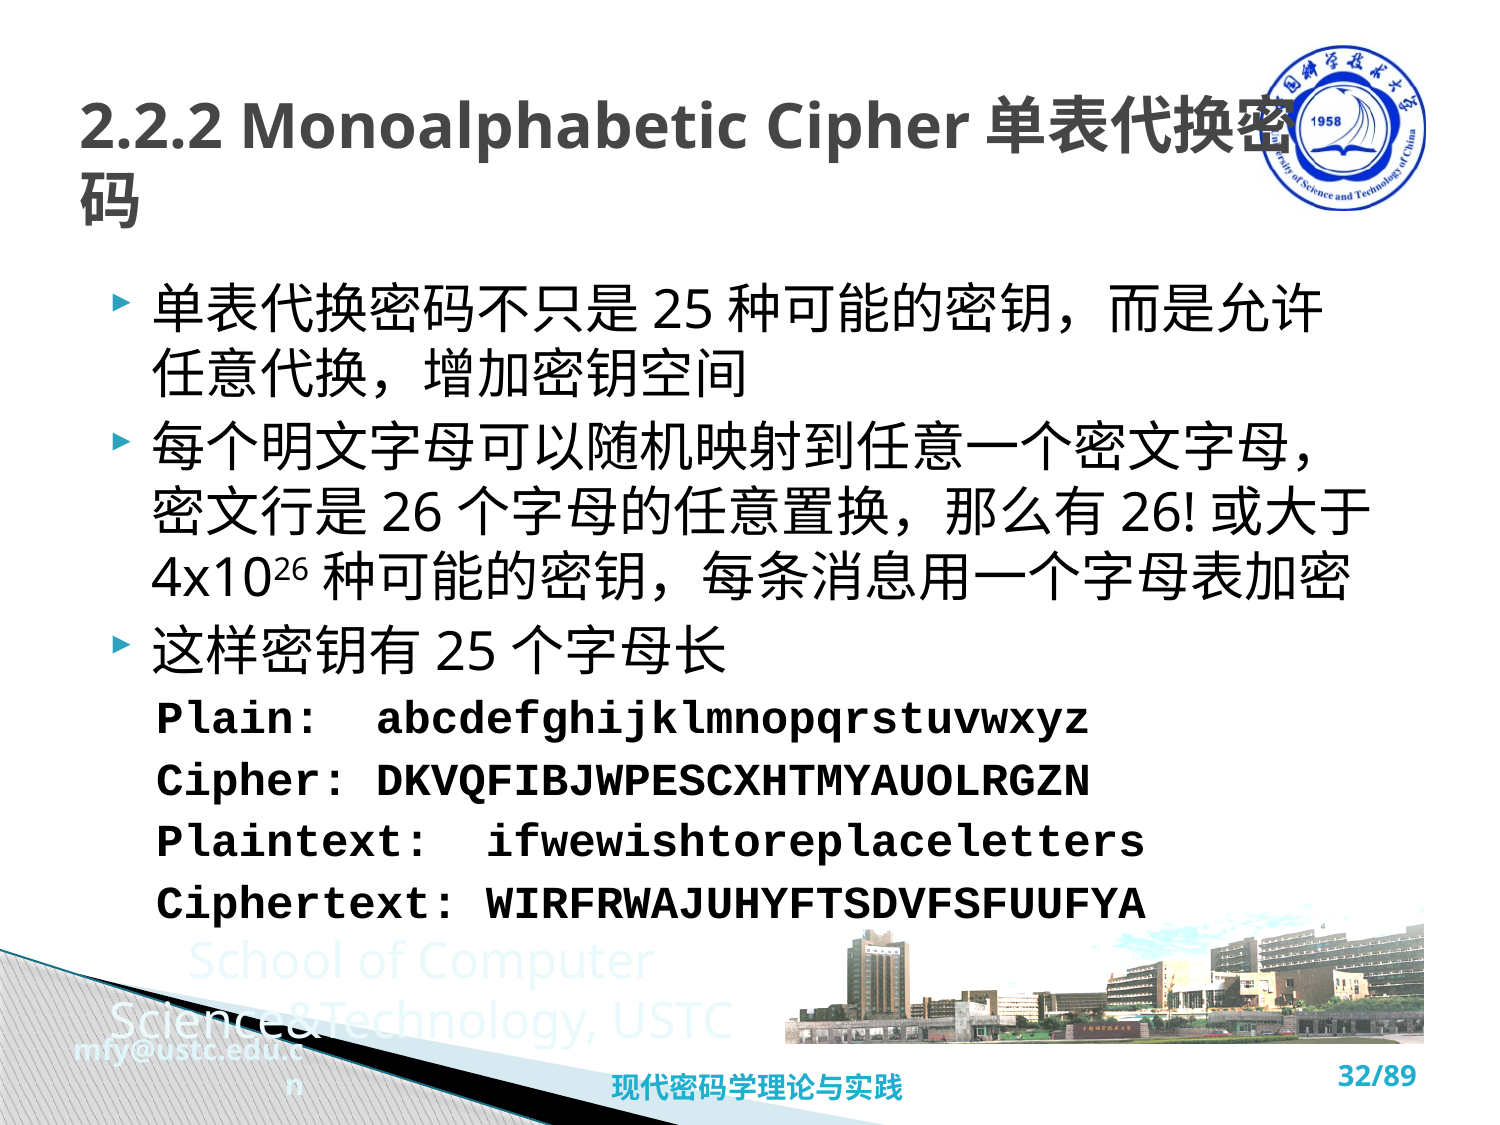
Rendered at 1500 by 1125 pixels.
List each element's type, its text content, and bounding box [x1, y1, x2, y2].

list 确定型密码体制和概率密码体制 确定型：当明文和密钥确定后，密文也就唯一地确定了； 概率型：当明文和密钥确定后，密文通过客观随机因素从一个密文集合中产生，密文形式不确定，称为概率型密码体制。 单向函数型密码体制和双向变换型密码体制 单向函数型密码体制适用于不需要解密的场合，容易将明文加密成密文，如哈希函数； 双向变换型密码体制可以进行可逆的加密、解密变换。 [785, 855, 1424, 1044]
picture [1259, 45, 1426, 211]
title 2.2.2 Monoalphabetic Cipher单表代换密码 [64, 78, 1329, 244]
list 单表代换密码不只是25种可能的密钥，而是允许任意代换，增加密钥空间 每个明文字母可以随机映射到任意一个密文字母，密文行是26个字母的任意置换，那么有26!或大于4x1026种可能的密钥，每条消息用一个字母表加密 这样密钥有25个字母长 Plain: abcdefghijklmnopqrstuvwxyz Cipher: DKVQFIBJWPESCXHTMYAUOLRGZN Plaintext: ifwewishtoreplaceletters Ciphertext: WIRFRWAJUHYFTSDVFSFUUFYA [76, 267, 1388, 979]
